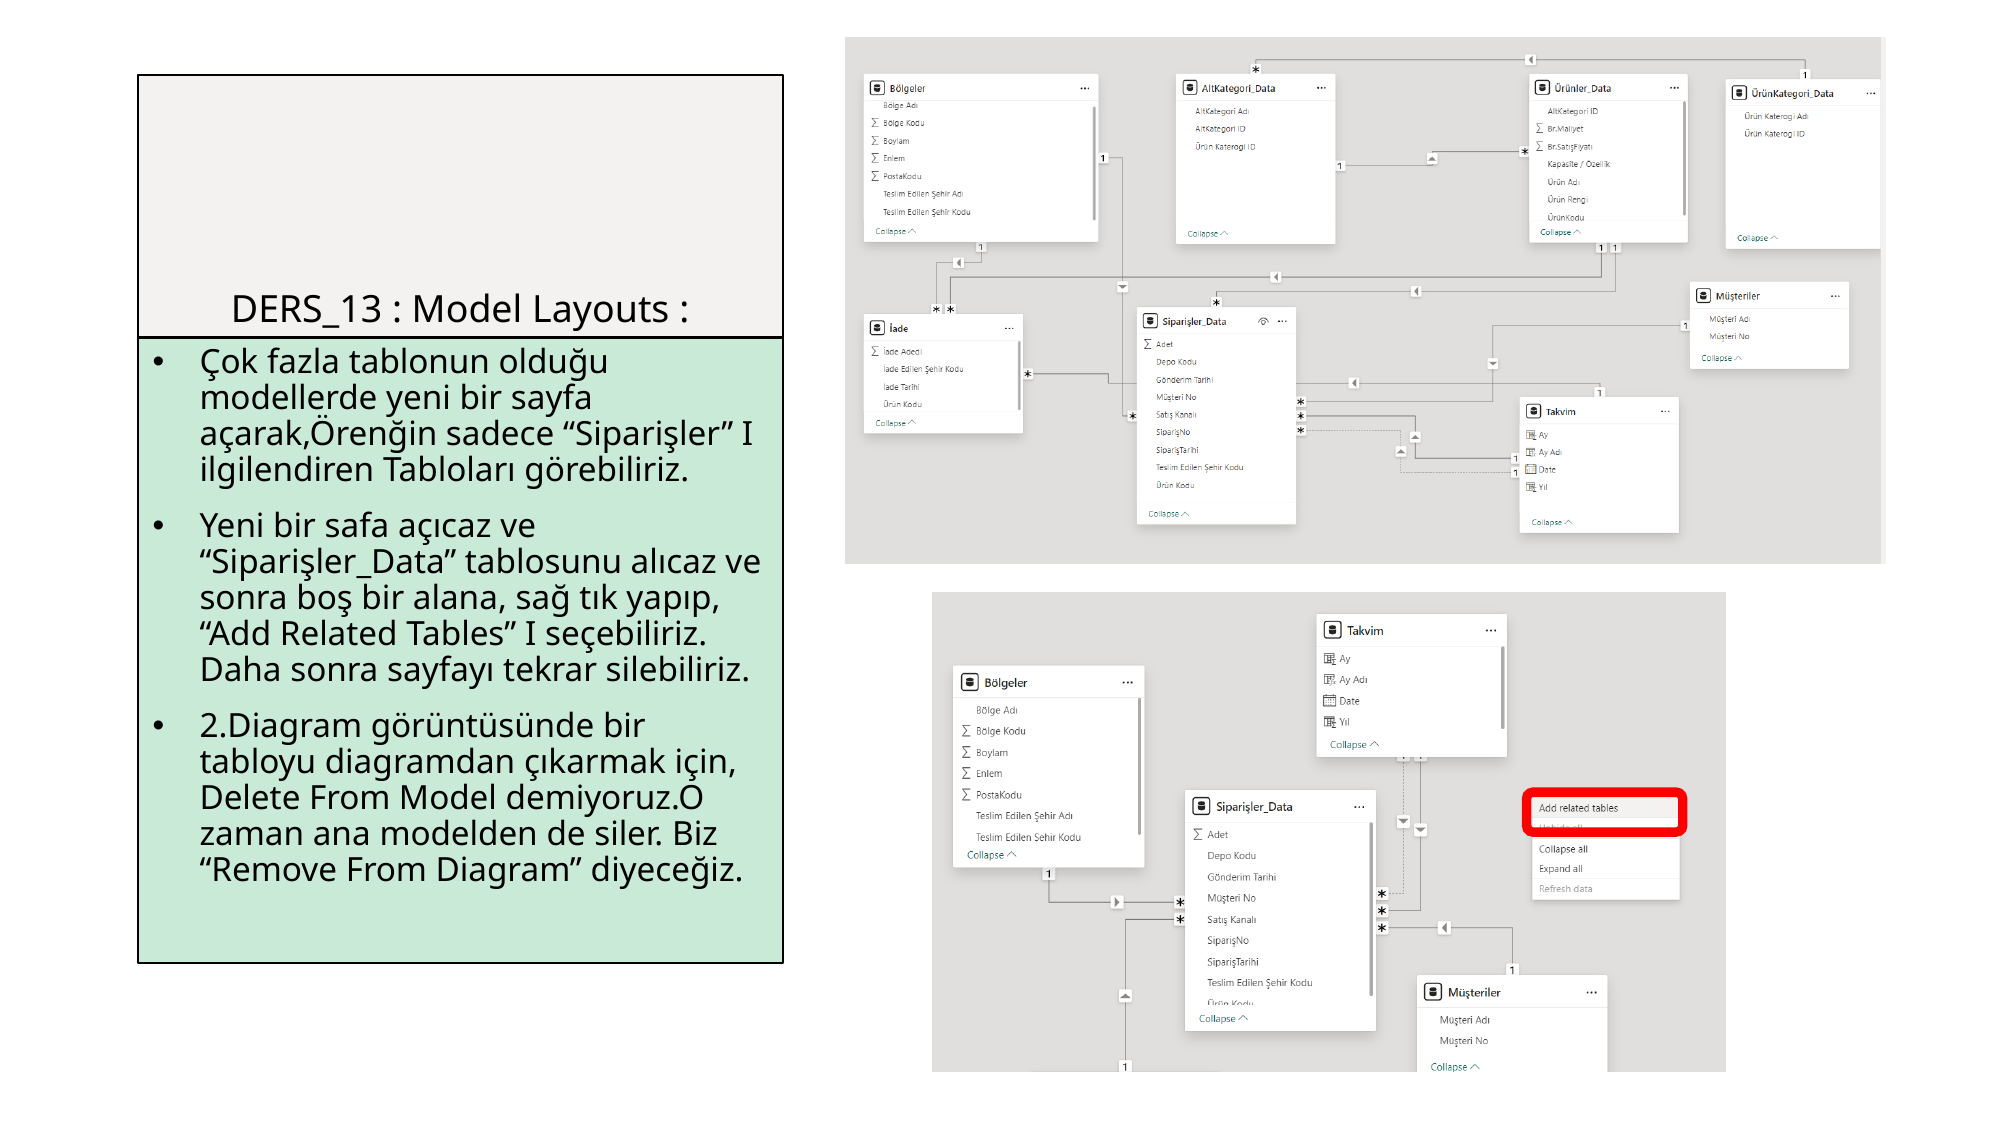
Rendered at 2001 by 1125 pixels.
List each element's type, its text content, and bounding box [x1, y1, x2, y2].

list Çok fazla tablonun olduğu modellerde yeni bir sayfa açarak,Örenğin sadece “Siparişler” I ilgilendiren Tabloları görebiliriz. Yeni bir safa açıcaz ve “Siparişler_Data” tablosunu alıcaz ve sonra boş bir alana, sağ tık yapıp, “Add Related Tables” I seçebiliriz. Daha sonra sayfayı tekrar silebiliriz. 2.Diagram görüntüsünde bir tabloyu diagramdan çıkarmak için, Delete From Model demiyoruz.O zaman ana modelden de siler. Biz “Remove From Diagram” diyeceğiz. [137, 337, 783, 963]
picture [932, 592, 1726, 1073]
picture [844, 36, 1887, 565]
title DERS_13 : Model Layouts : [137, 75, 783, 337]
